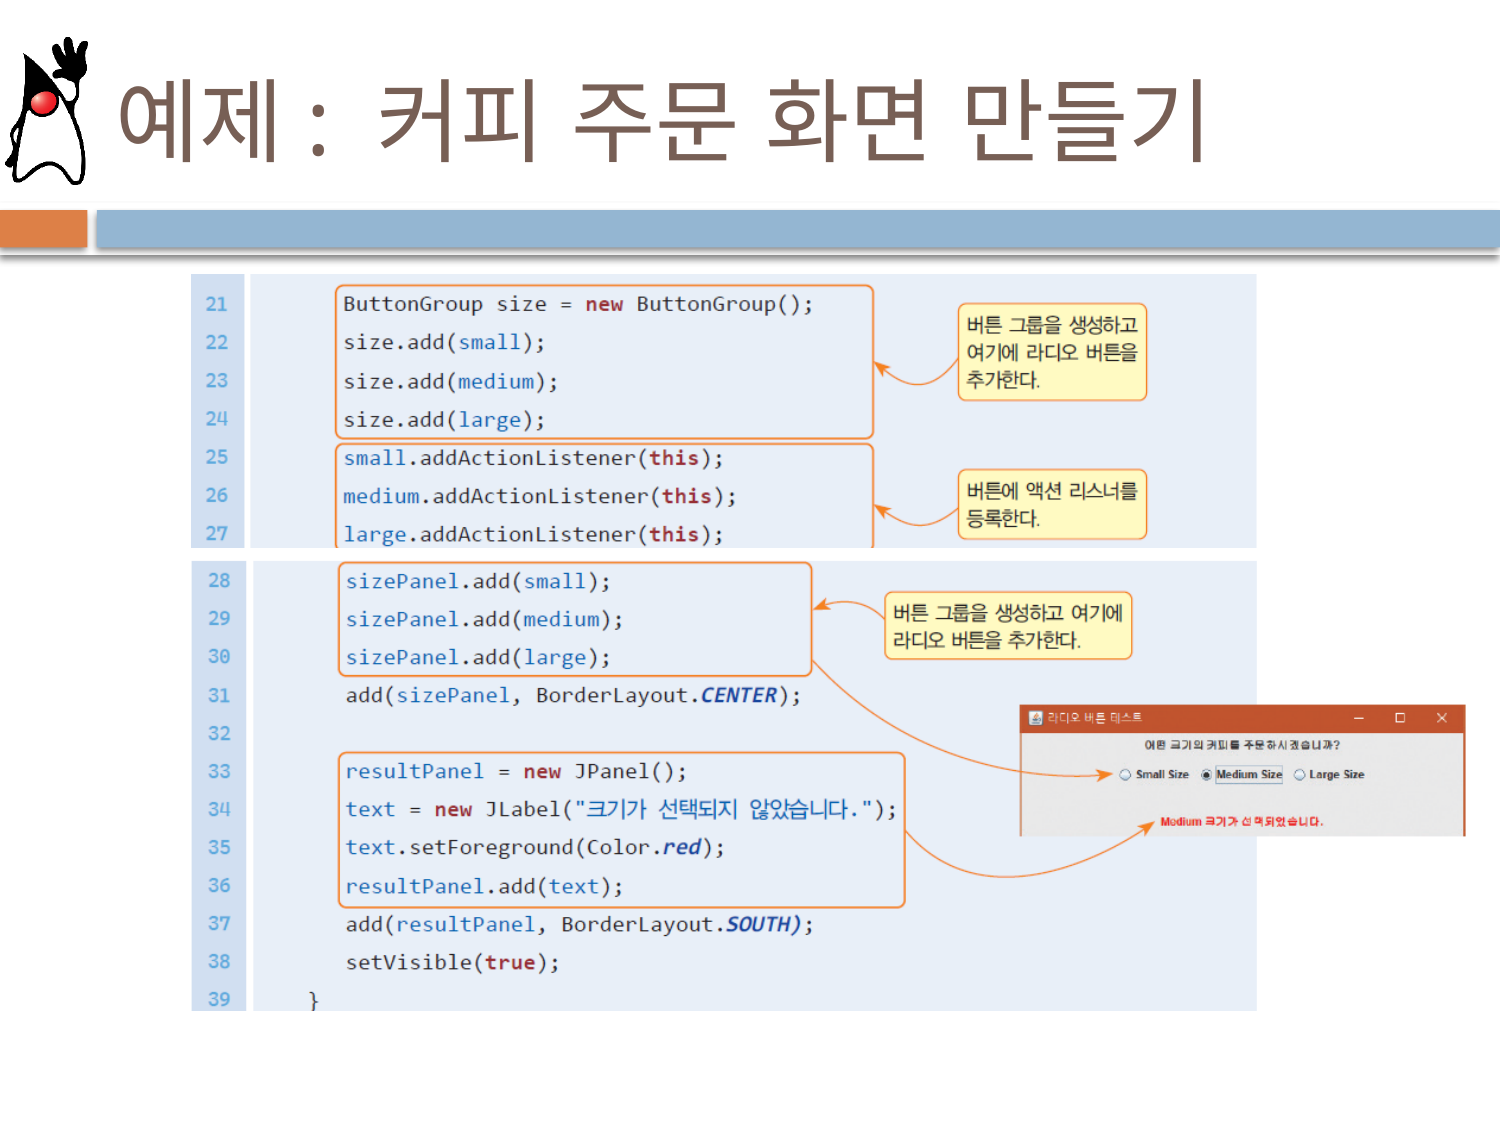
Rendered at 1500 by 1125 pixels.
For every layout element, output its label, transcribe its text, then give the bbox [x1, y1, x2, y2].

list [191, 274, 1260, 547]
title 예제: 커피 주문 화면 만들기 [100, 37, 1438, 200]
picture [5, 37, 88, 185]
picture [186, 548, 1474, 1012]
